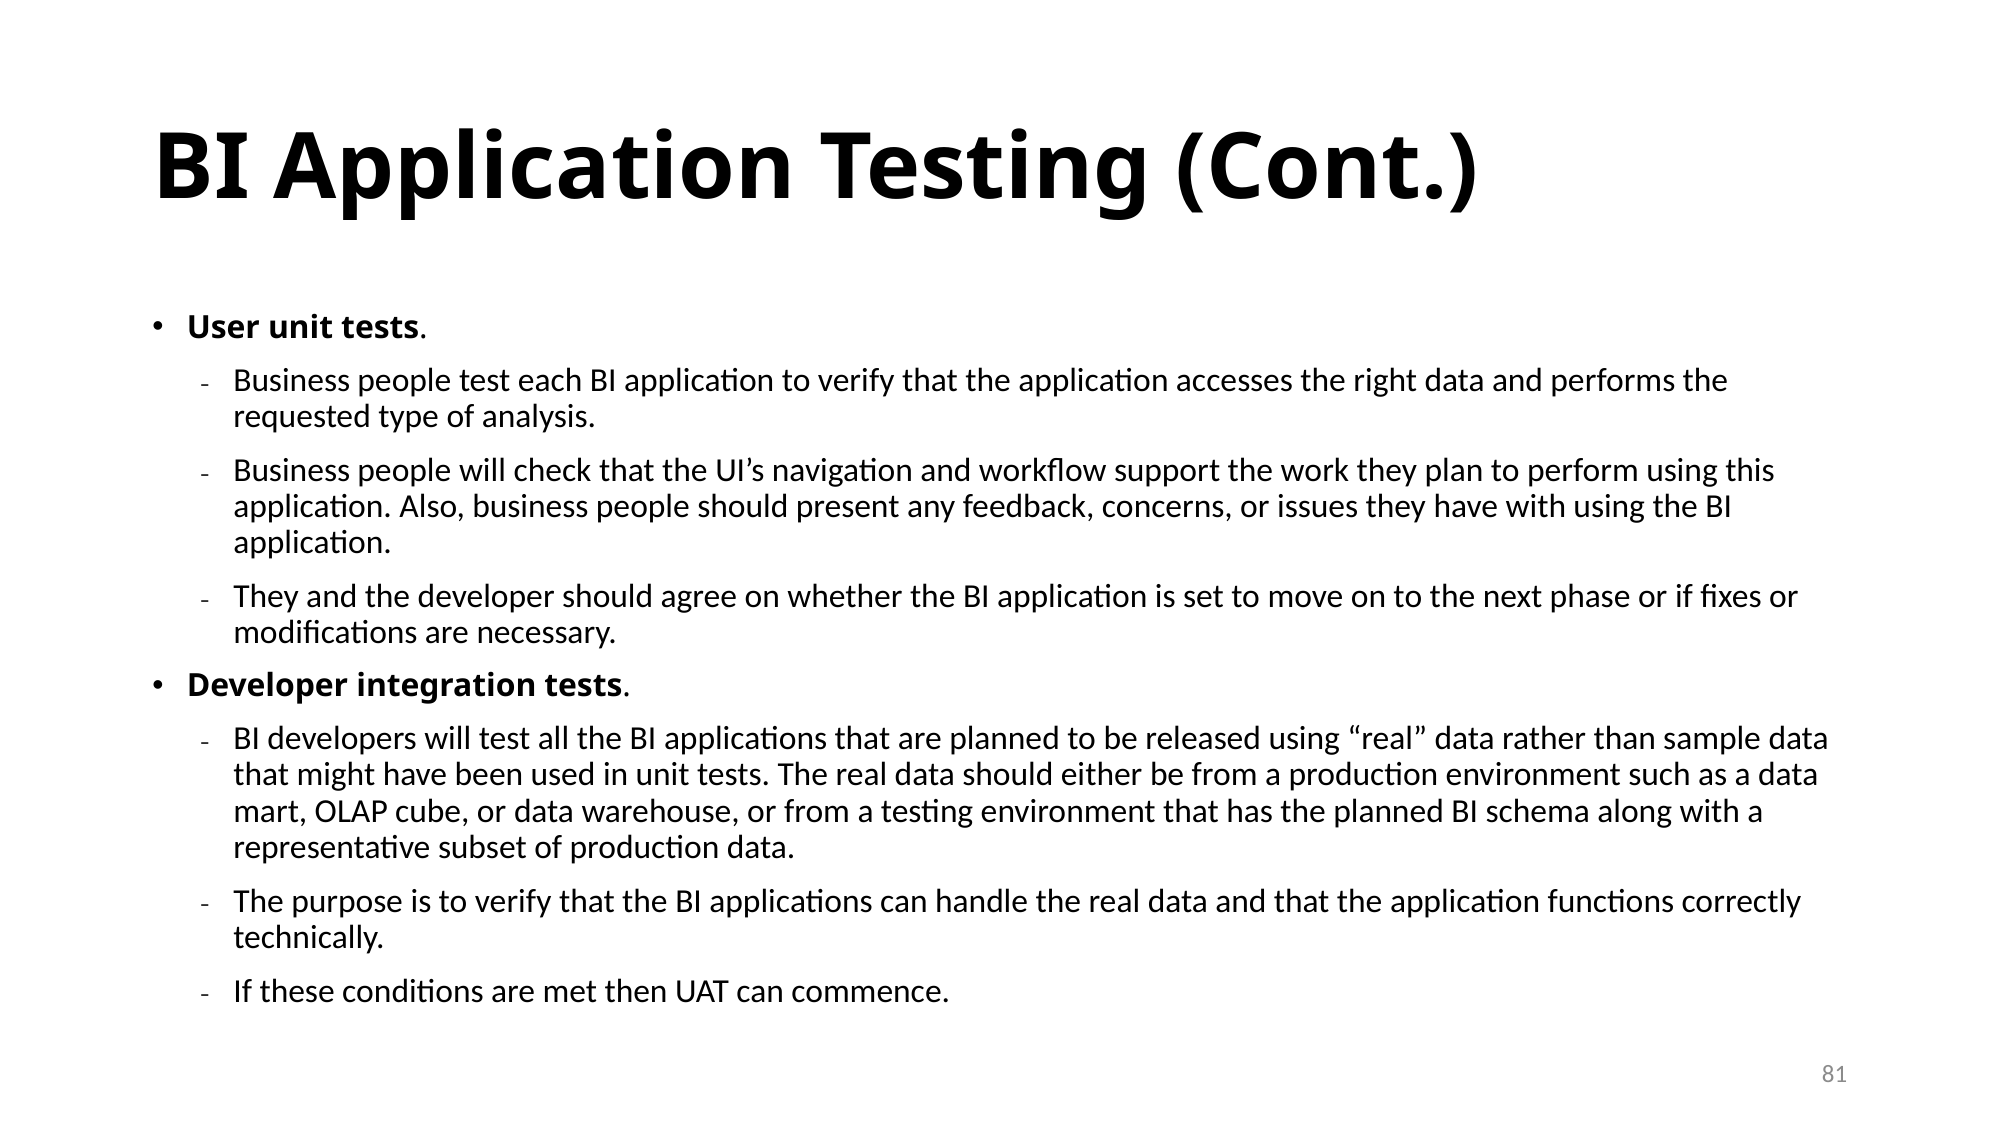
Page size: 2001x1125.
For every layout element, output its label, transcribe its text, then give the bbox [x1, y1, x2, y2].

list User unit tests. Business people test each BI application to verify that the application accesses the right data and performs the requested type of analysis. Business people will check that the UI’s navigation and workflow support the work they plan to perform using this application. Also, business people should present any feedback, concerns, or issues they have with using the BI application. They and the developer should agree on whether the BI application is set to move on to the next phase or if fixes or modifications are necessary. Developer integration tests. BI developers will test all the BI applications that are planned to be released using “real” data rather than sample data that might have been used in unit tests. The real data should either be from a production environment such as a data mart, OLAP cube, or data warehouse, or from a testing environment that has the planned BI schema along with a representative subset of production data. The purpose is to verify that the BI applications can handle the real data and that the application functions correctly technically. If these conditions are met then UAT can commence. [137, 303, 1863, 1017]
slide_number 81 [1412, 1042, 1863, 1103]
title BI Application Testing (Cont.) [137, 59, 1863, 278]
